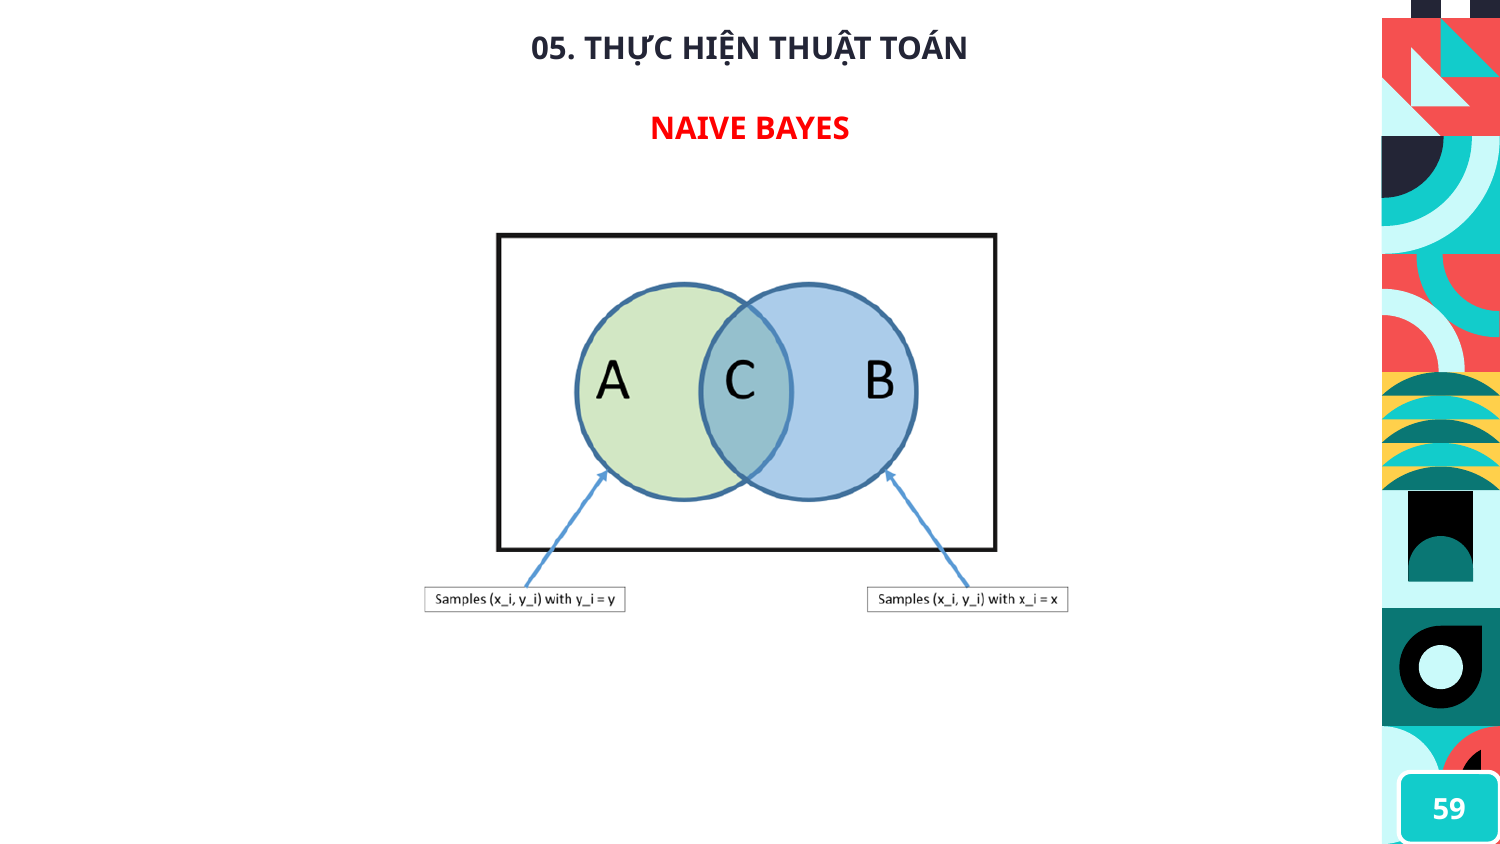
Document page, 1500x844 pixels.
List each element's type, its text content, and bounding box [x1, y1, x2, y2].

text_box 05. THỰC HIỆN THUẬT TOÁN [0, 0, 1500, 70]
picture [412, 213, 1088, 630]
text_box 59 [1396, 769, 1500, 844]
text_box NAIVE BAYES [0, 70, 1500, 165]
